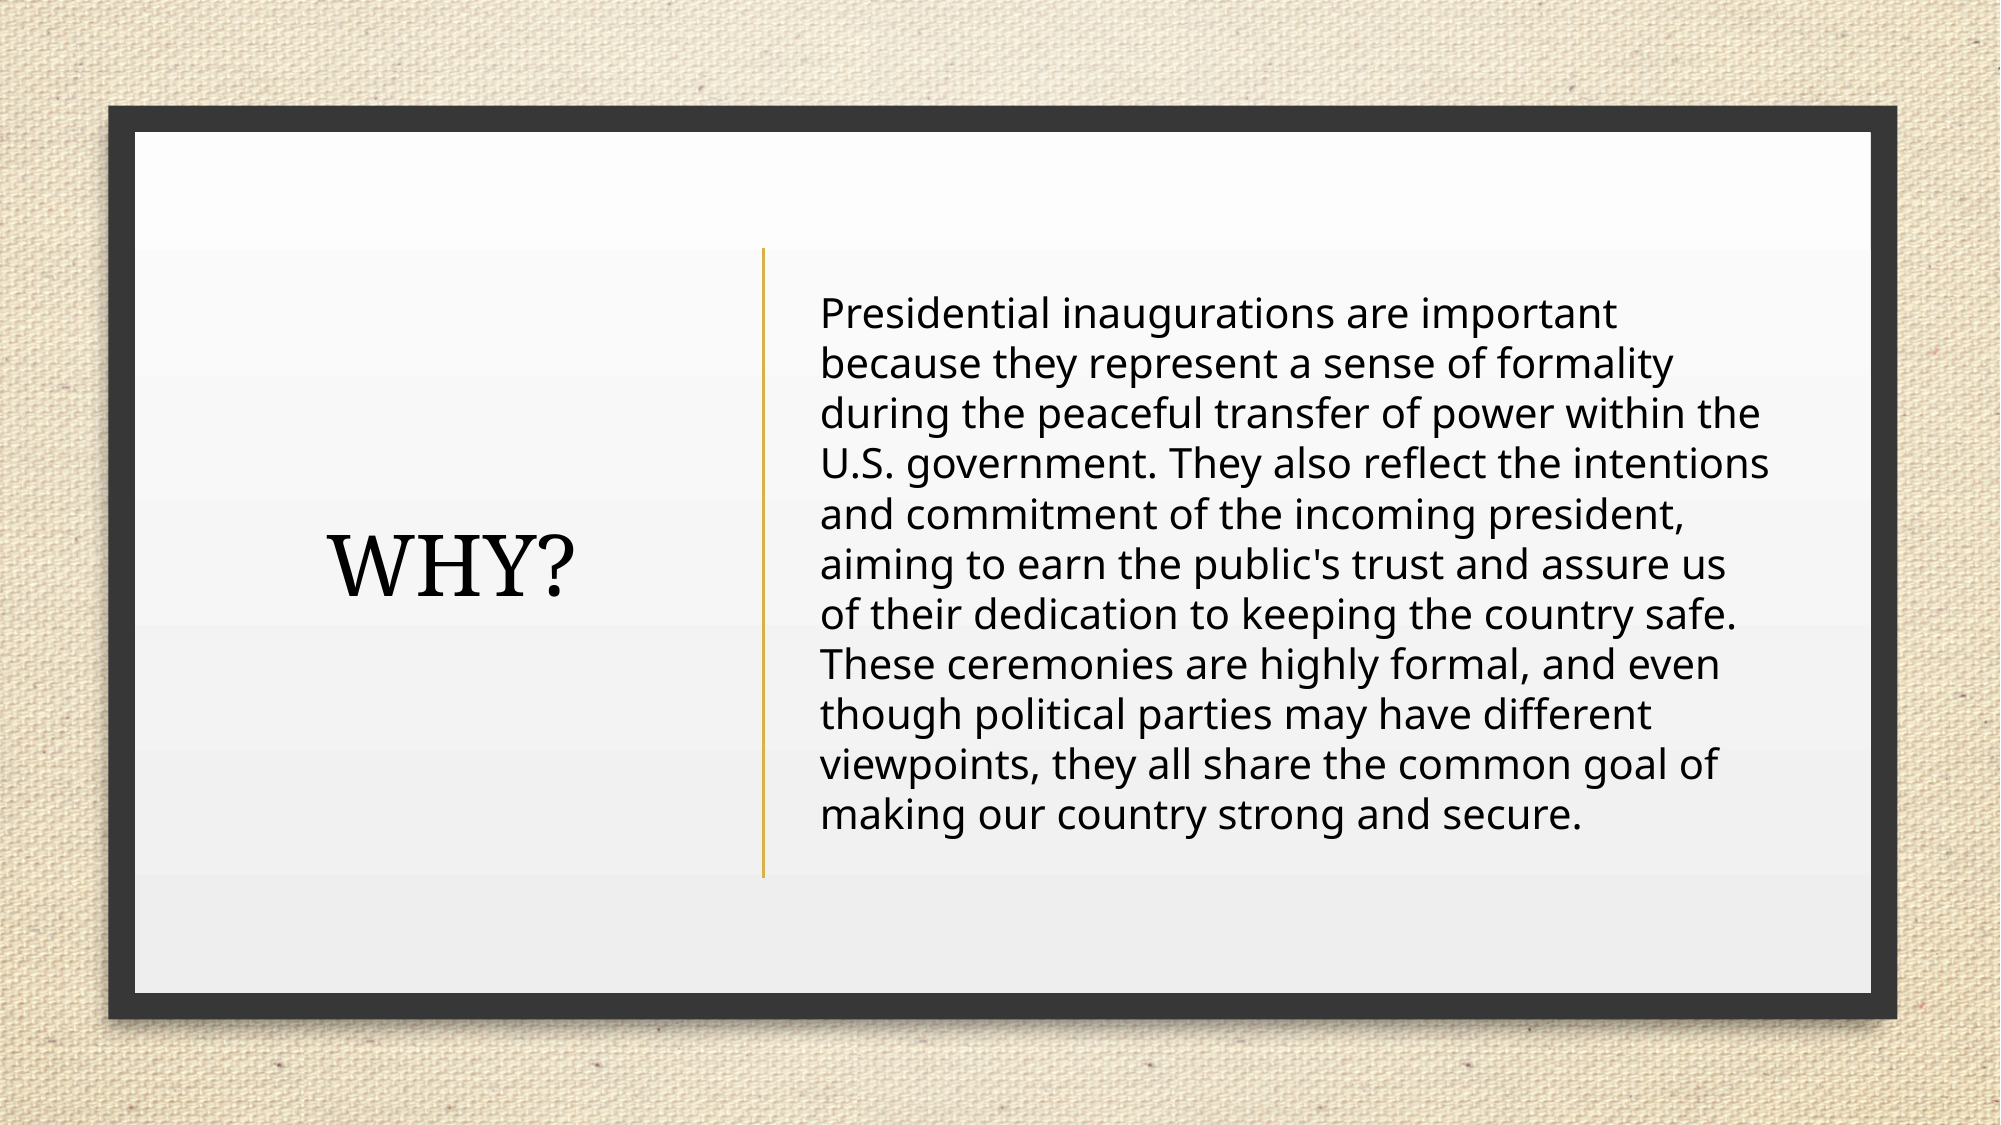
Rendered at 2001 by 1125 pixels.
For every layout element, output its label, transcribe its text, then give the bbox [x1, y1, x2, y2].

list Presidential inaugurations are important because they represent a sense of formality during the peaceful transfer of power within the U.S. government. They also reflect the intentions and commitment of the incoming president, aiming to earn the public's trust and assure us of their dedication to keeping the country safe. These ceremonies are highly formal, and even though political parties may have different viewpoints, they all share the common goal of making our country strong and secure. [804, 247, 1788, 878]
text_box [0, 0, 2000, 1125]
text_box [134, 132, 1871, 993]
title WHY? [212, 247, 692, 878]
text_box [107, 104, 1899, 1021]
